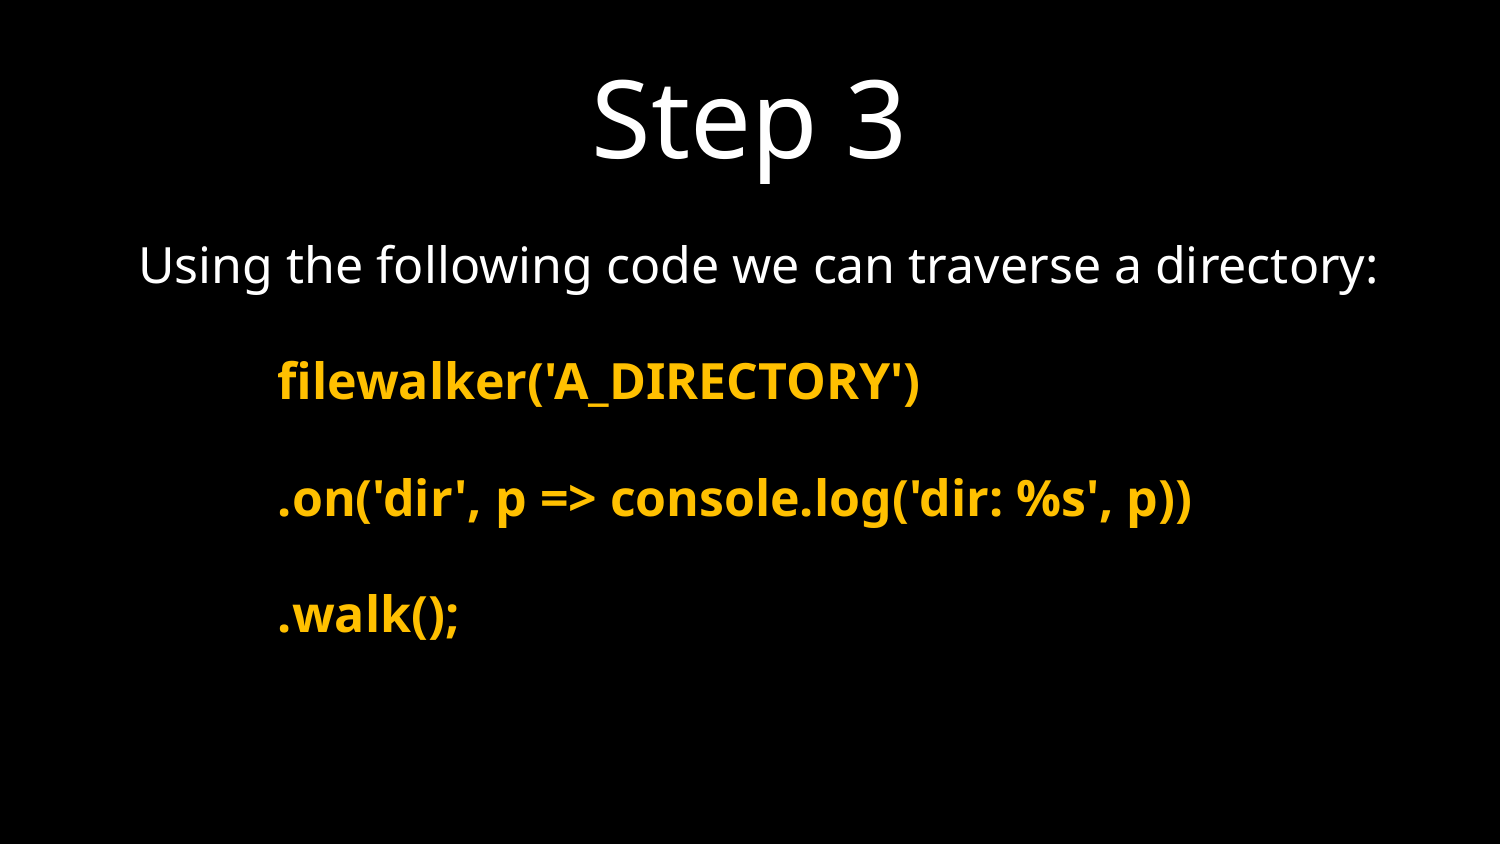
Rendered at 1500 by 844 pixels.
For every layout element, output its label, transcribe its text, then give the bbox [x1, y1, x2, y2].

list Using the following code we can traverse a directory: filewalker('A_DIRECTORY') .on('dir', p => console.log('dir: %s', p)) .walk(); [109, 224, 1391, 768]
title Step 3 [109, 21, 1391, 209]
